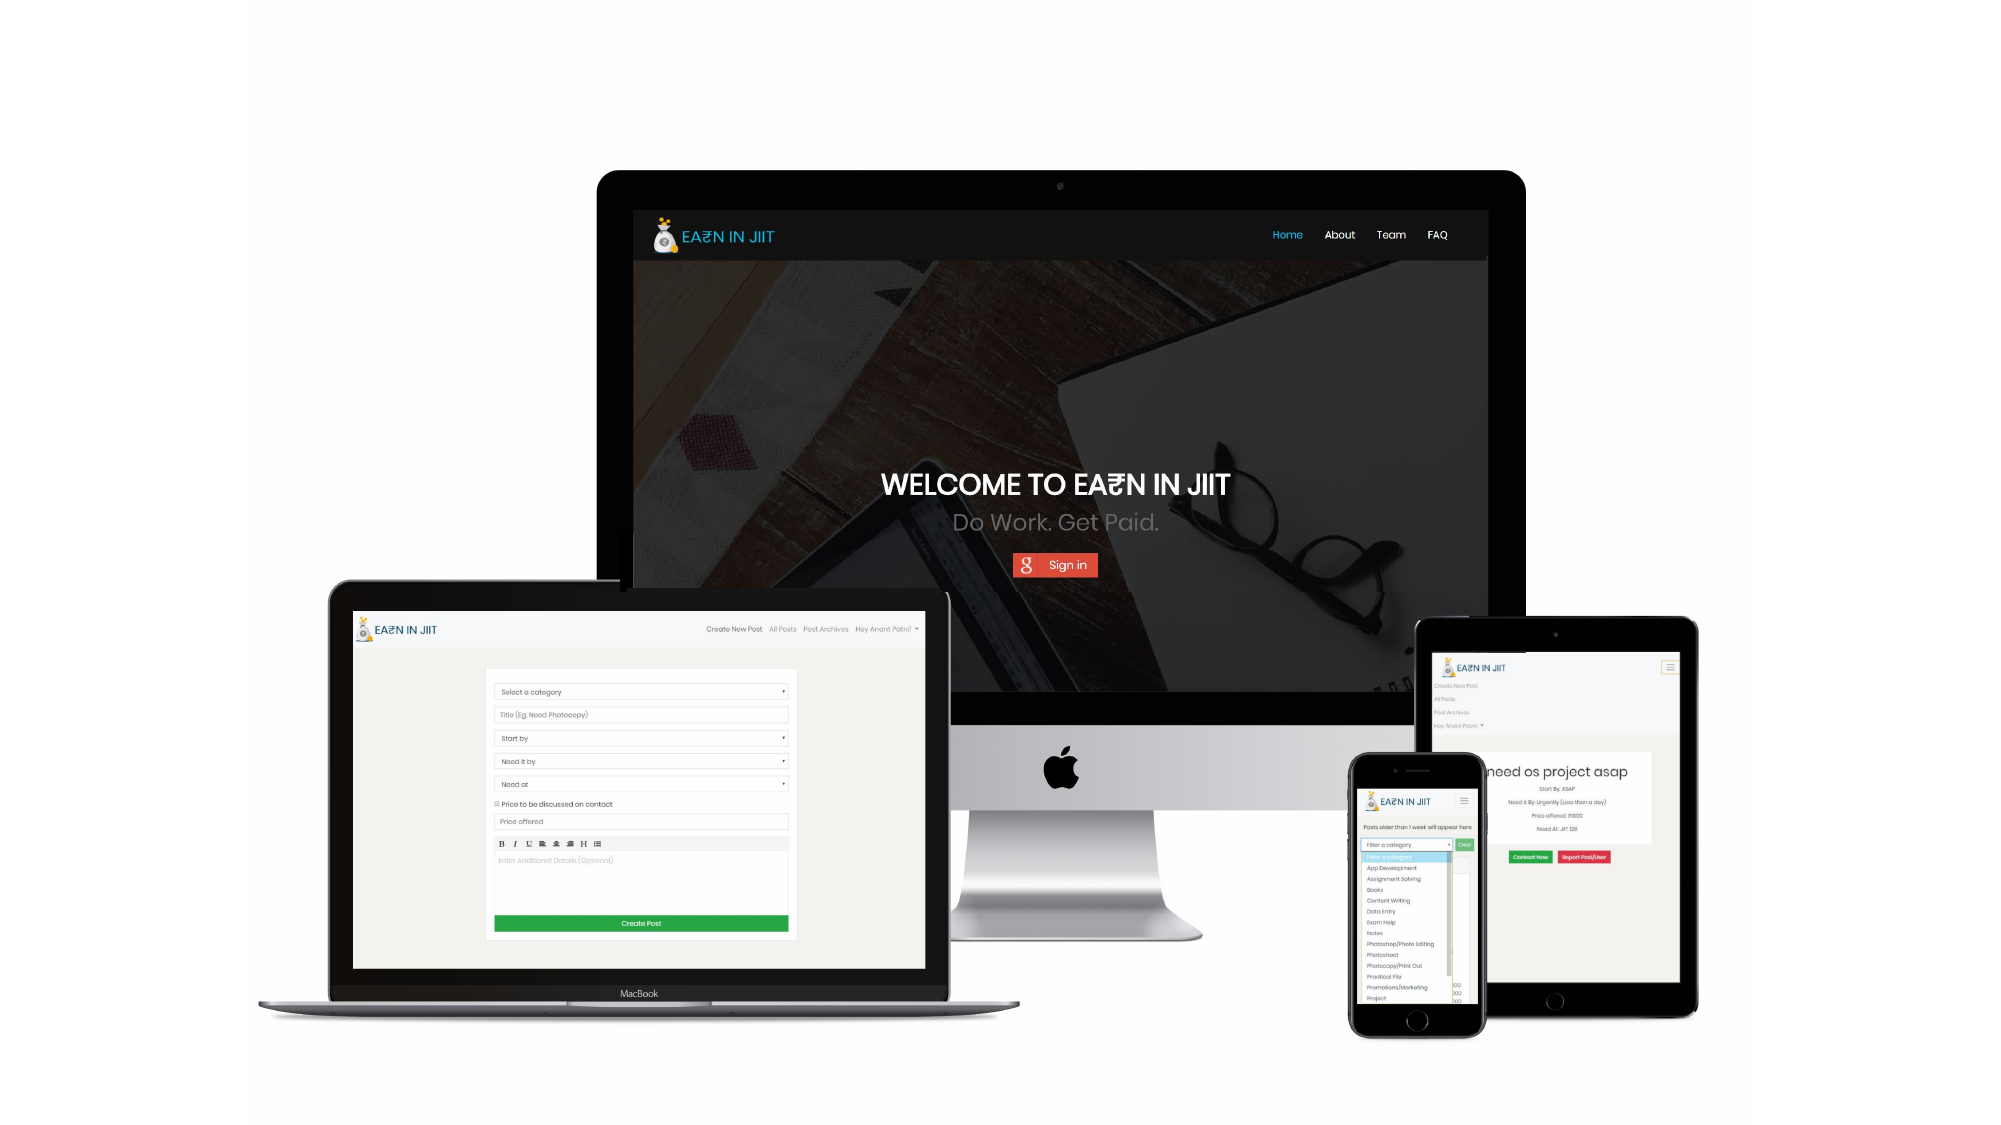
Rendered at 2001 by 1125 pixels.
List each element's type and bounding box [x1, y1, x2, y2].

picture [249, 0, 1751, 1125]
